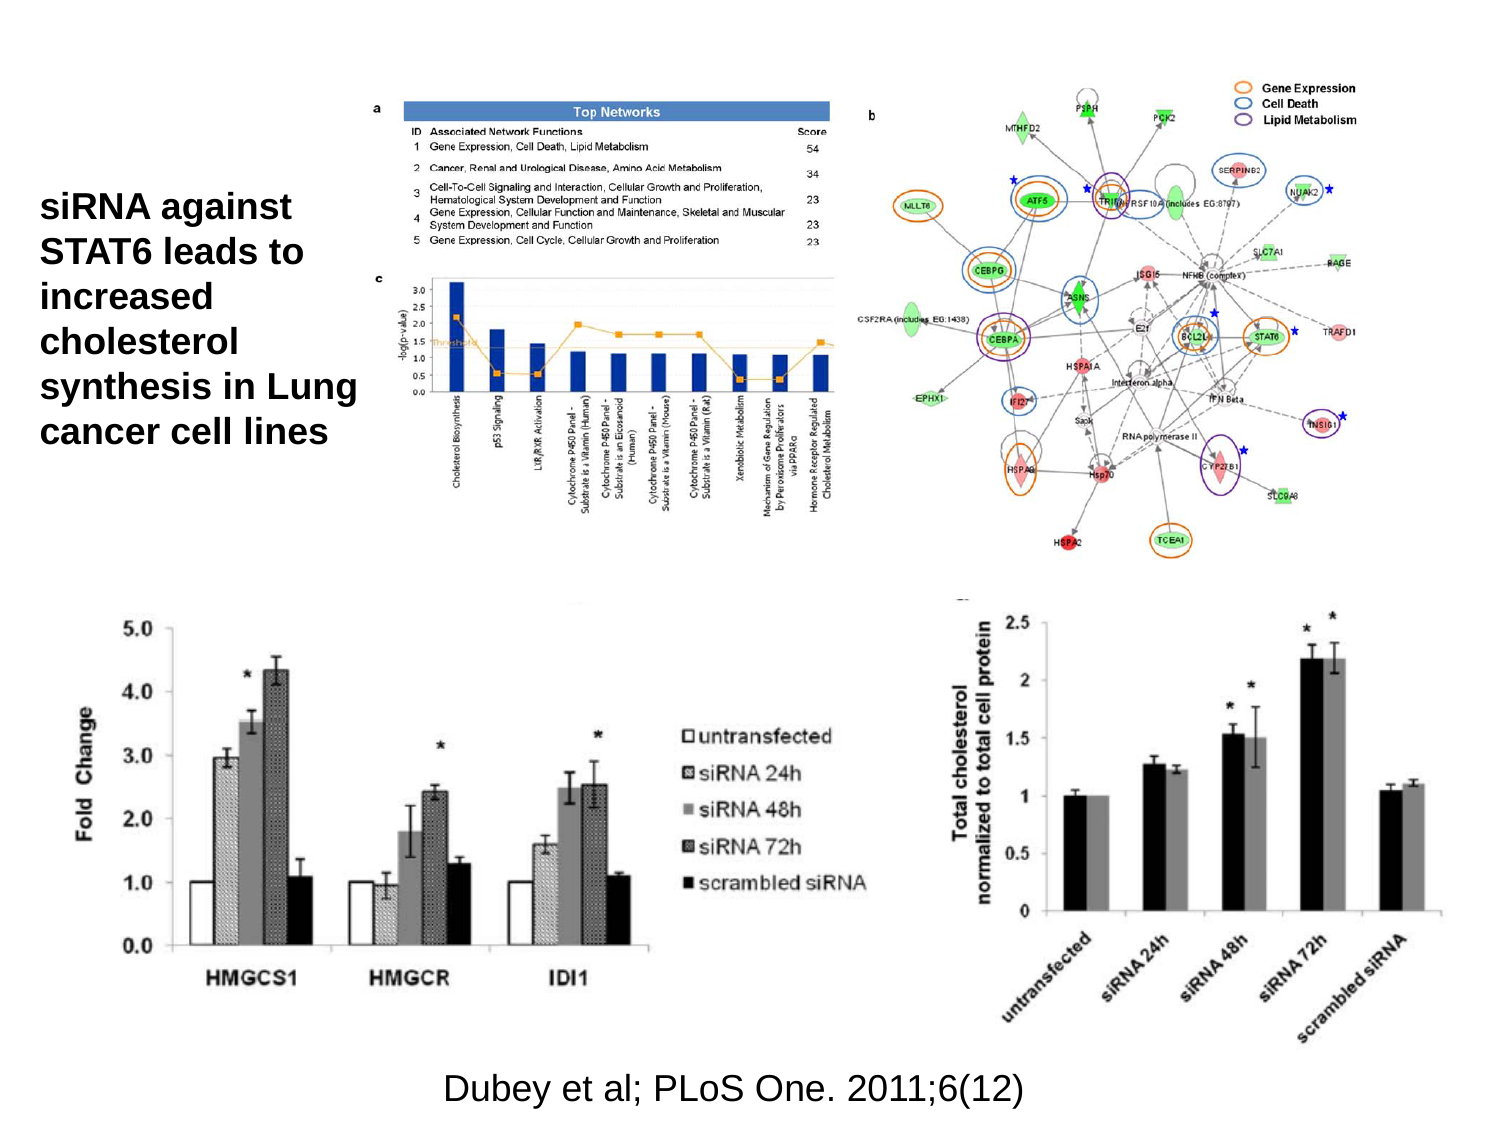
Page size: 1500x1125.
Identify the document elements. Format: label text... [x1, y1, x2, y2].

text_box Dubey et al; PLoS One. 2011;6(12) [428, 1056, 1041, 1117]
picture [349, 61, 1401, 575]
text_box siRNA against STAT6 leads to increased cholesterol synthesis in Lung cancer cell lines [24, 174, 344, 460]
picture [66, 602, 881, 1005]
picture [937, 599, 1463, 1057]
